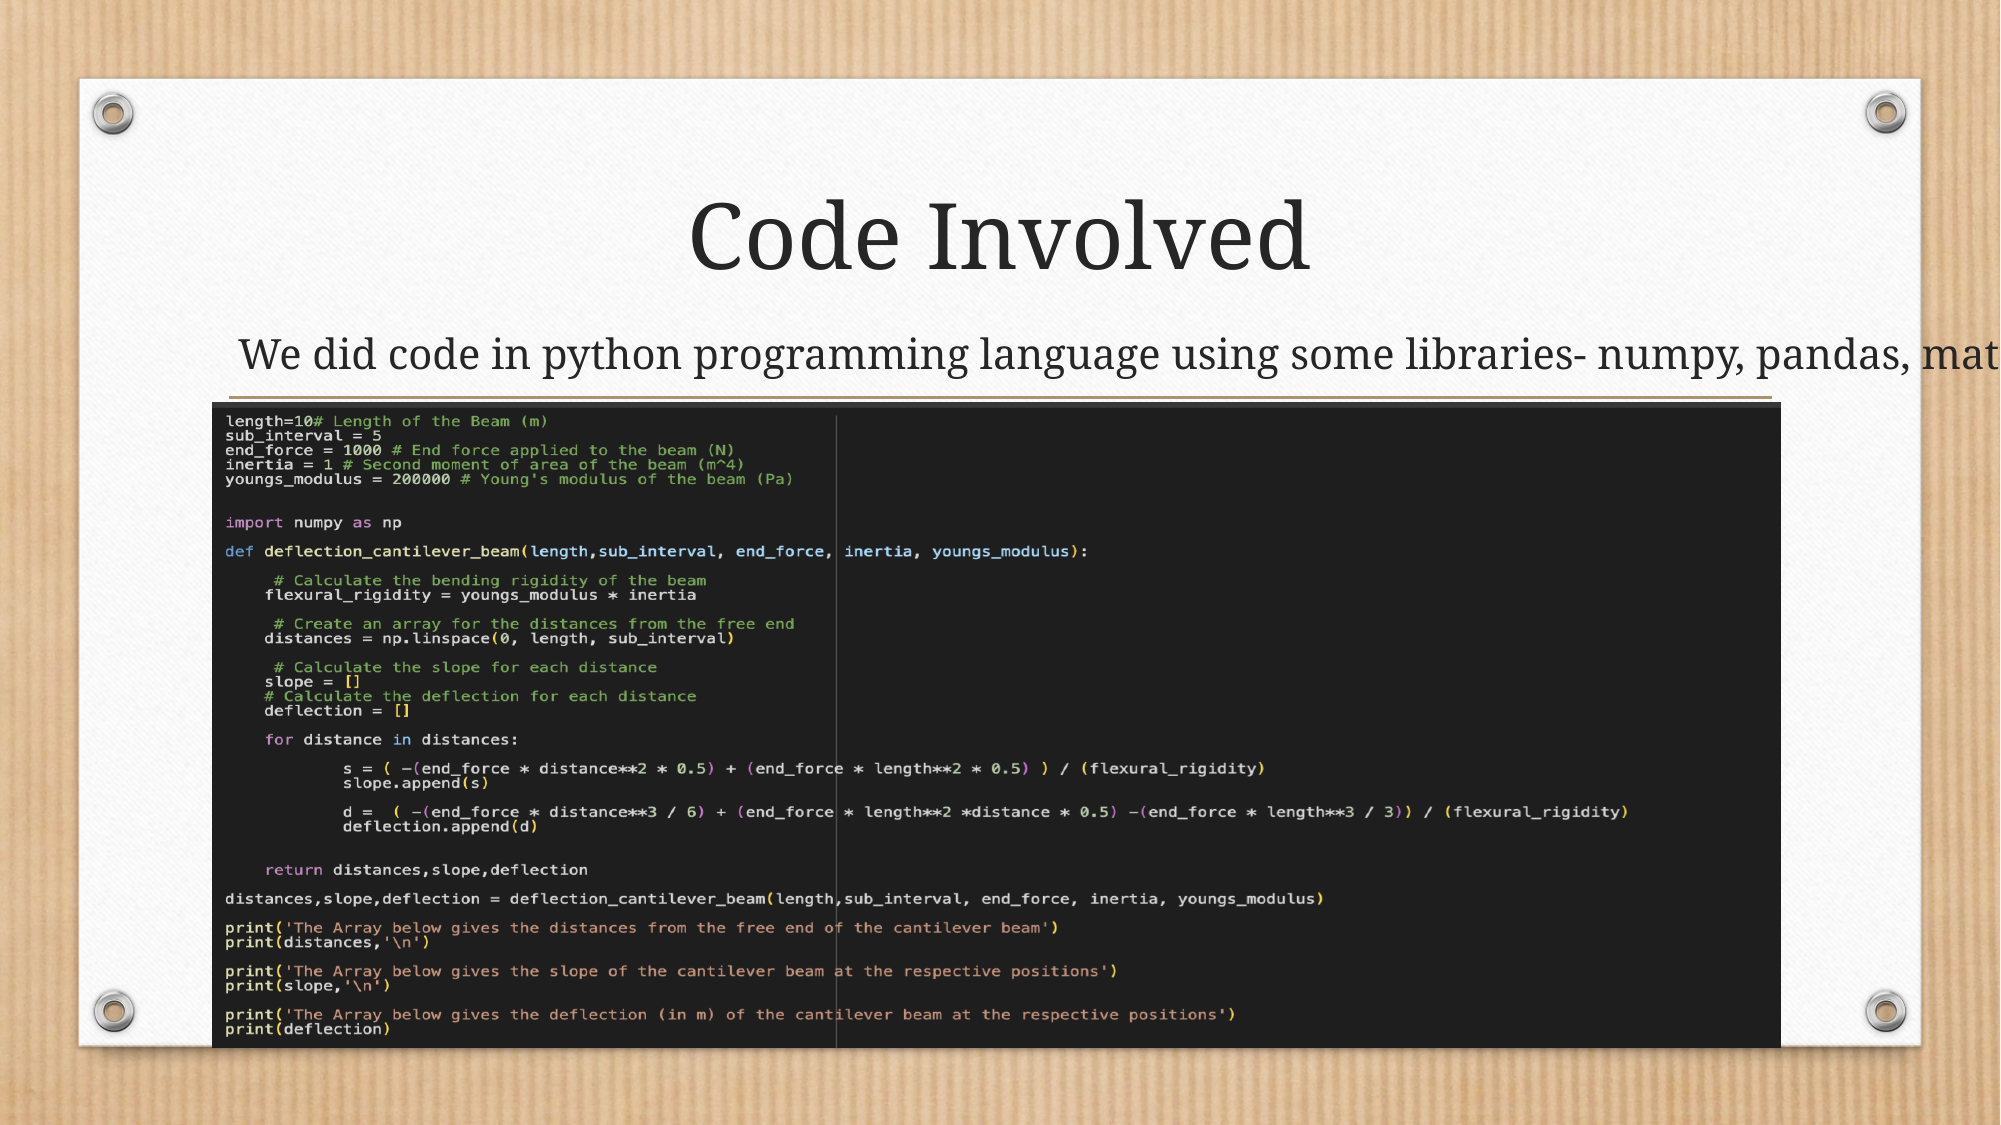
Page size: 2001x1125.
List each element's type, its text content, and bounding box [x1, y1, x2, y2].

picture [0, 0, 2001, 1125]
title Code Involved [212, 161, 1788, 305]
list We did code in python programming language using some libraries- numpy, pandas, matplot. [212, 319, 2000, 486]
